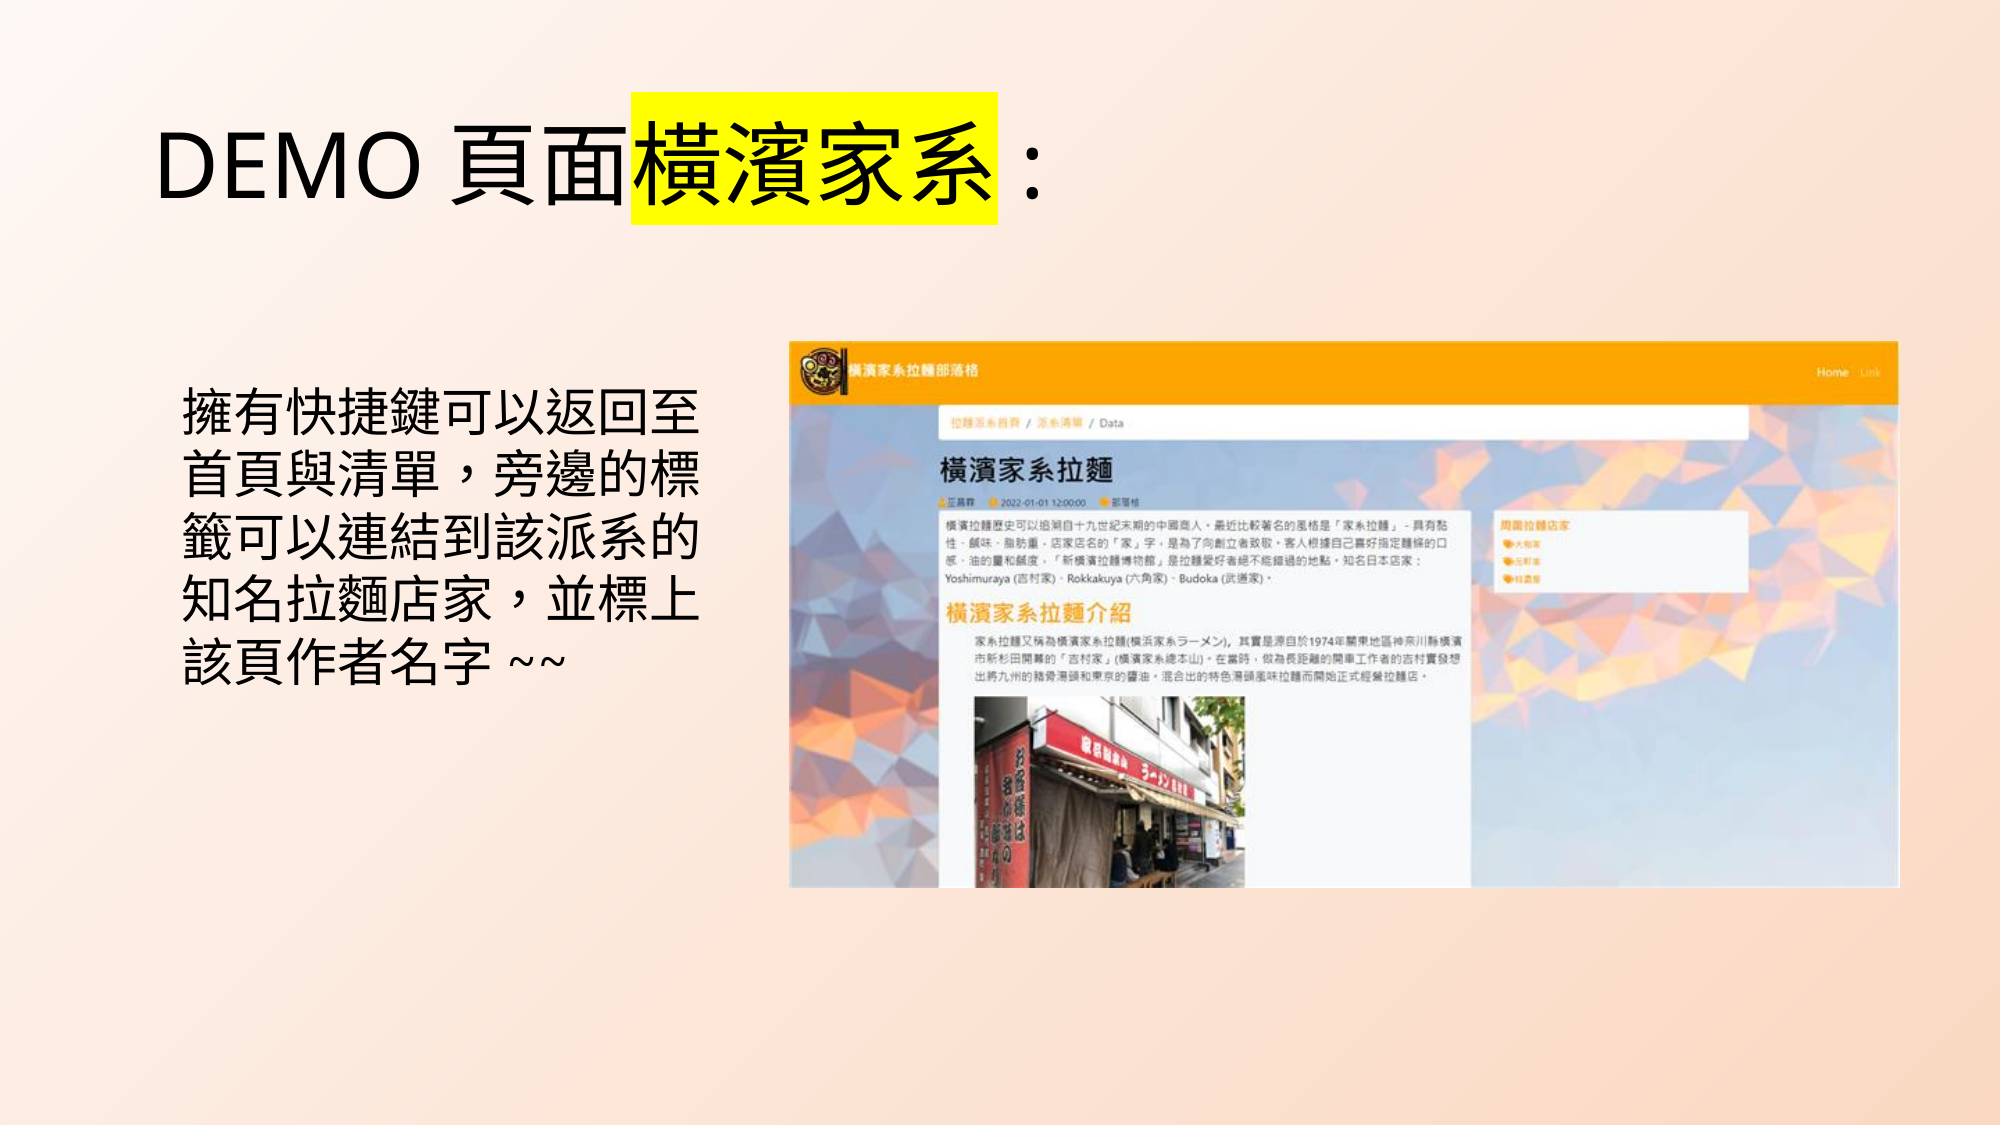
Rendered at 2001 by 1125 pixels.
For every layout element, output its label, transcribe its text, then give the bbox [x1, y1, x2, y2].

text_box [154, 355, 744, 889]
text_box 擁有快捷鍵可以返回至首頁與清單，旁邊的標籤可以連結到該派系的知名拉麵店家，並標上該頁作者名字~~ [166, 371, 757, 699]
title DEMO頁面橫濱家系: [137, 59, 1863, 278]
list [789, 341, 1900, 888]
